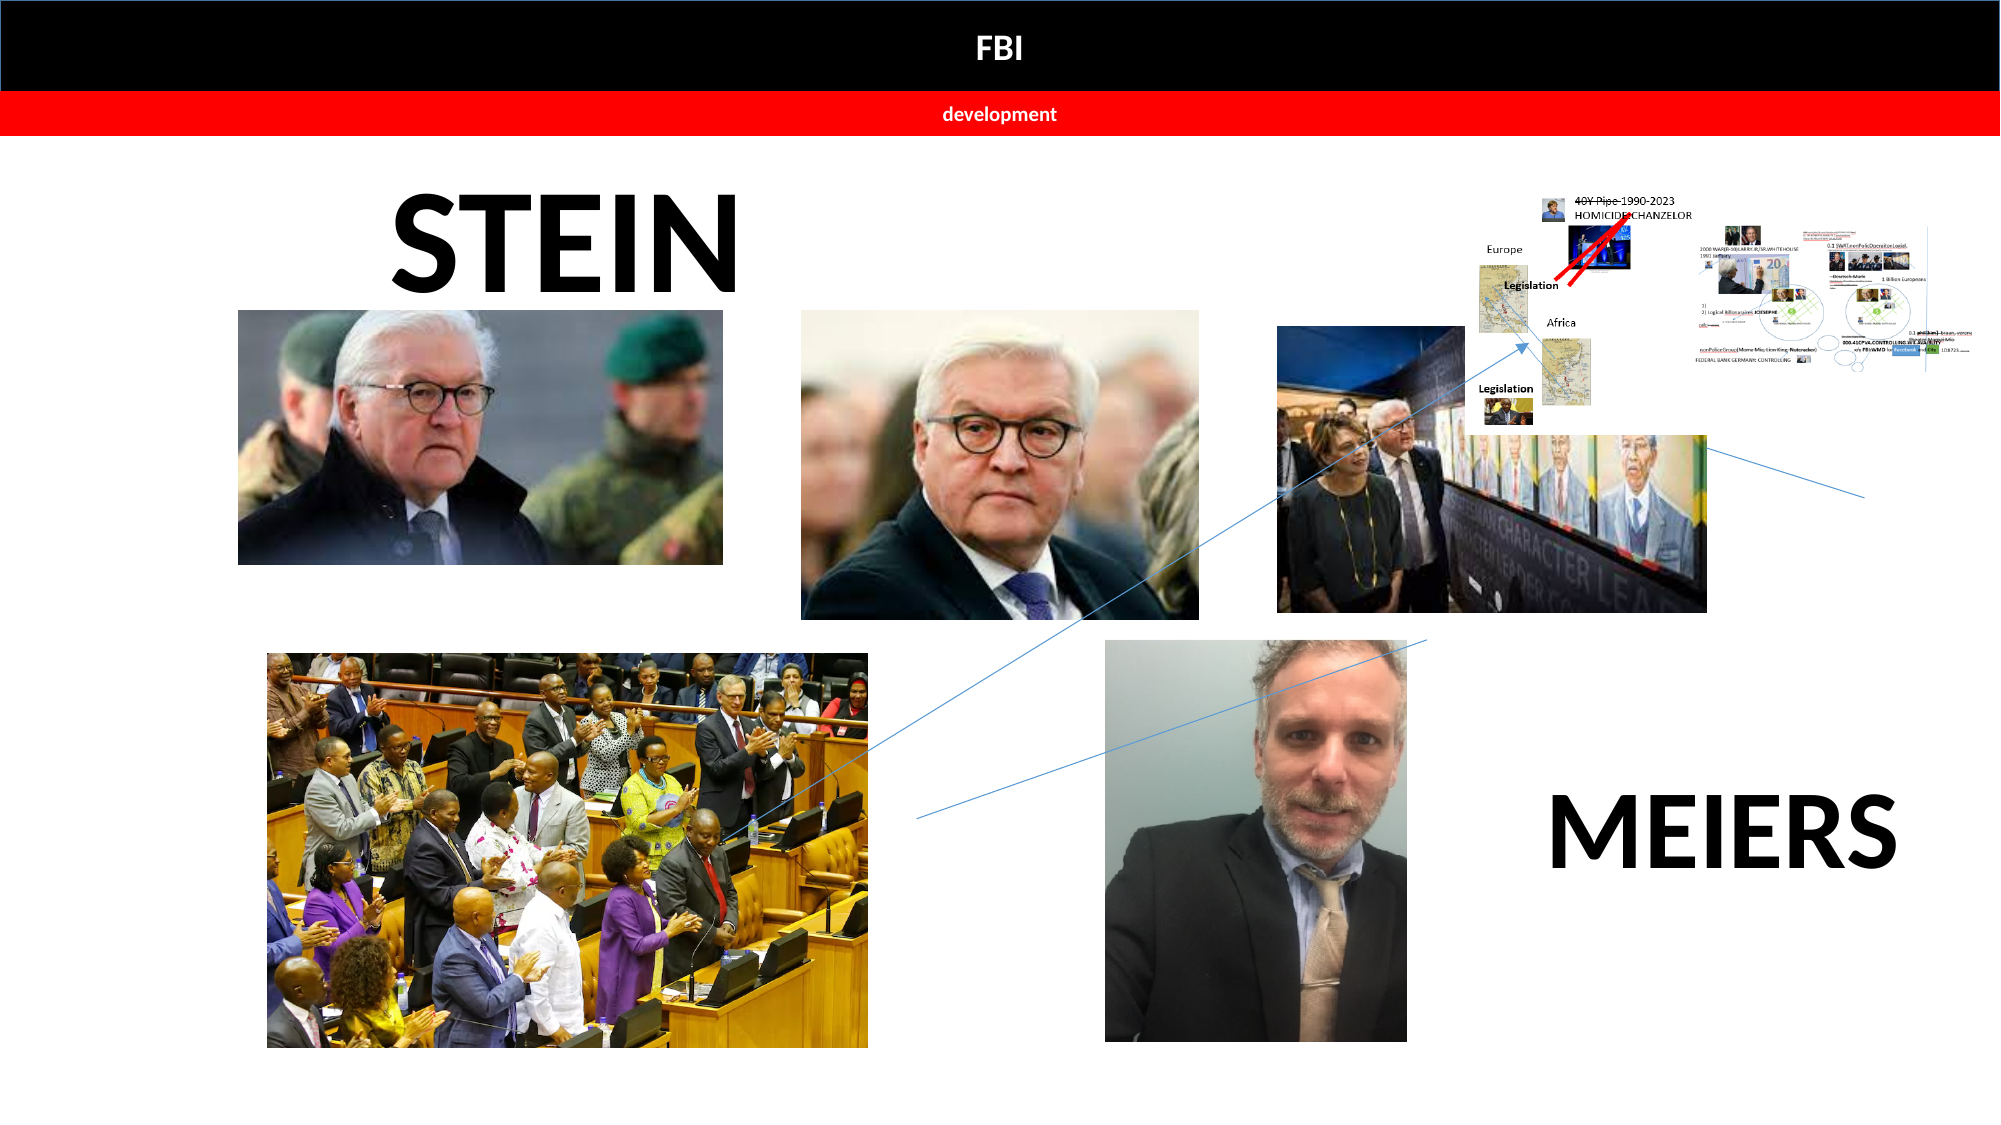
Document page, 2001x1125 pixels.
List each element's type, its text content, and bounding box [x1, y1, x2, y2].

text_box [1706, 447, 1865, 498]
text_box FBI [0, 0, 2000, 91]
text_box STEIN [374, 135, 761, 331]
picture [267, 653, 868, 1048]
text_box development [0, 91, 2000, 136]
picture [1277, 185, 2000, 613]
picture [1105, 841, 1407, 1042]
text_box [722, 342, 1530, 841]
picture [801, 310, 1199, 342]
text_box MEIERS [1531, 748, 1915, 899]
picture [238, 310, 723, 565]
